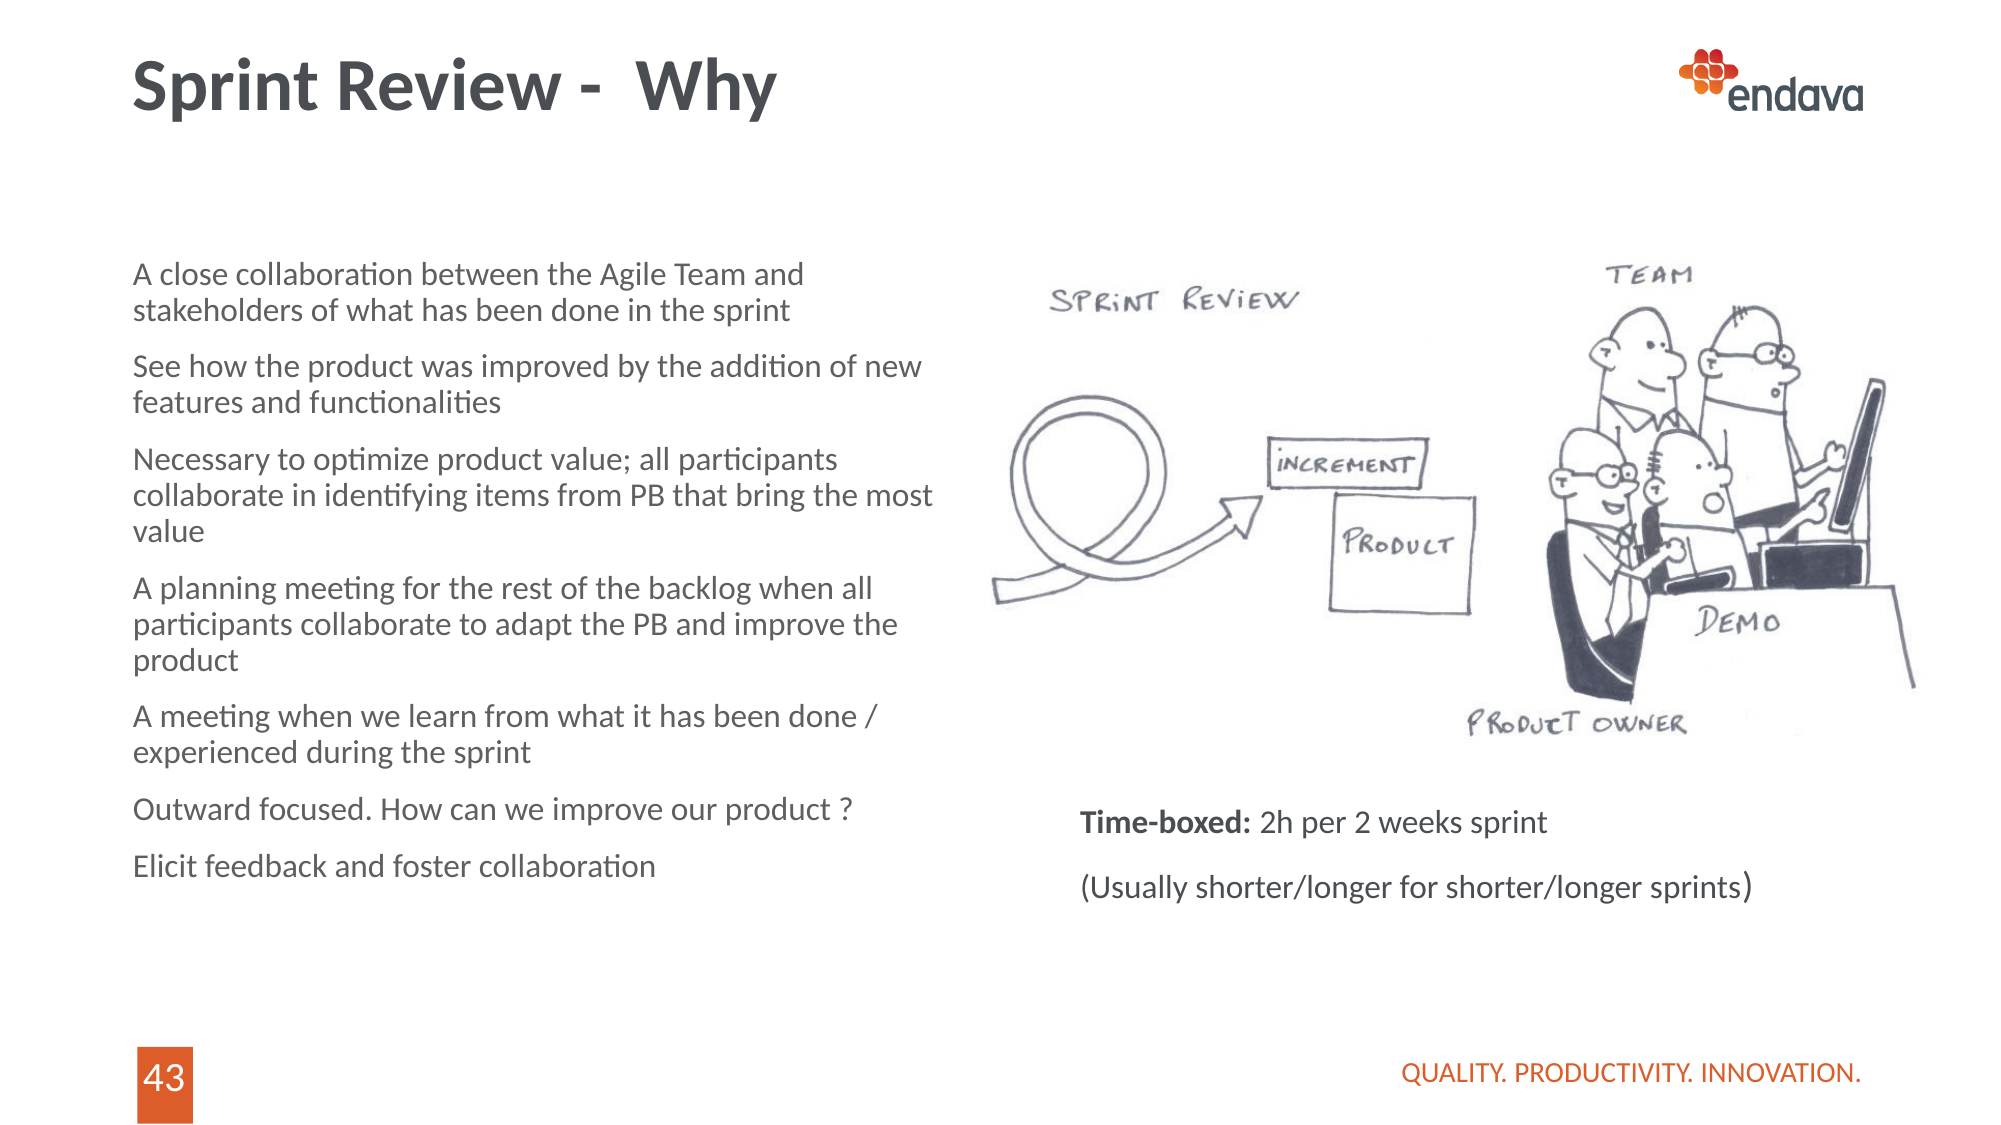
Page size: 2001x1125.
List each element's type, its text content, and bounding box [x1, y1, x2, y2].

picture [1679, 49, 1863, 111]
slide_number QUALITY. PRODUCTIVITY. INNOVATION. [1252, 1040, 1863, 1101]
picture [984, 258, 1925, 752]
title Sprint Review - Why [132, 38, 1530, 218]
list A close collaboration between the Agile Team and stakeholders of what has been done in the sprint See how the product was improved by the addition of new features and functionalities Necessary to optimize product value; all participants collaborate in identifying items from PB that bring the most value A planning meeting for the rest of the backlog when all participants collaborate to adapt the PB and improve the product A meeting when we learn from what it has been done / experienced during the sprint Outward focused. How can we improve our product ? Elicit feedback and foster collaboration [132, 249, 985, 1022]
text_box Time-boxed: 2h per 2 weeks sprint (Usually shorter/longer for shorter/longer sprints) [990, 792, 1769, 914]
